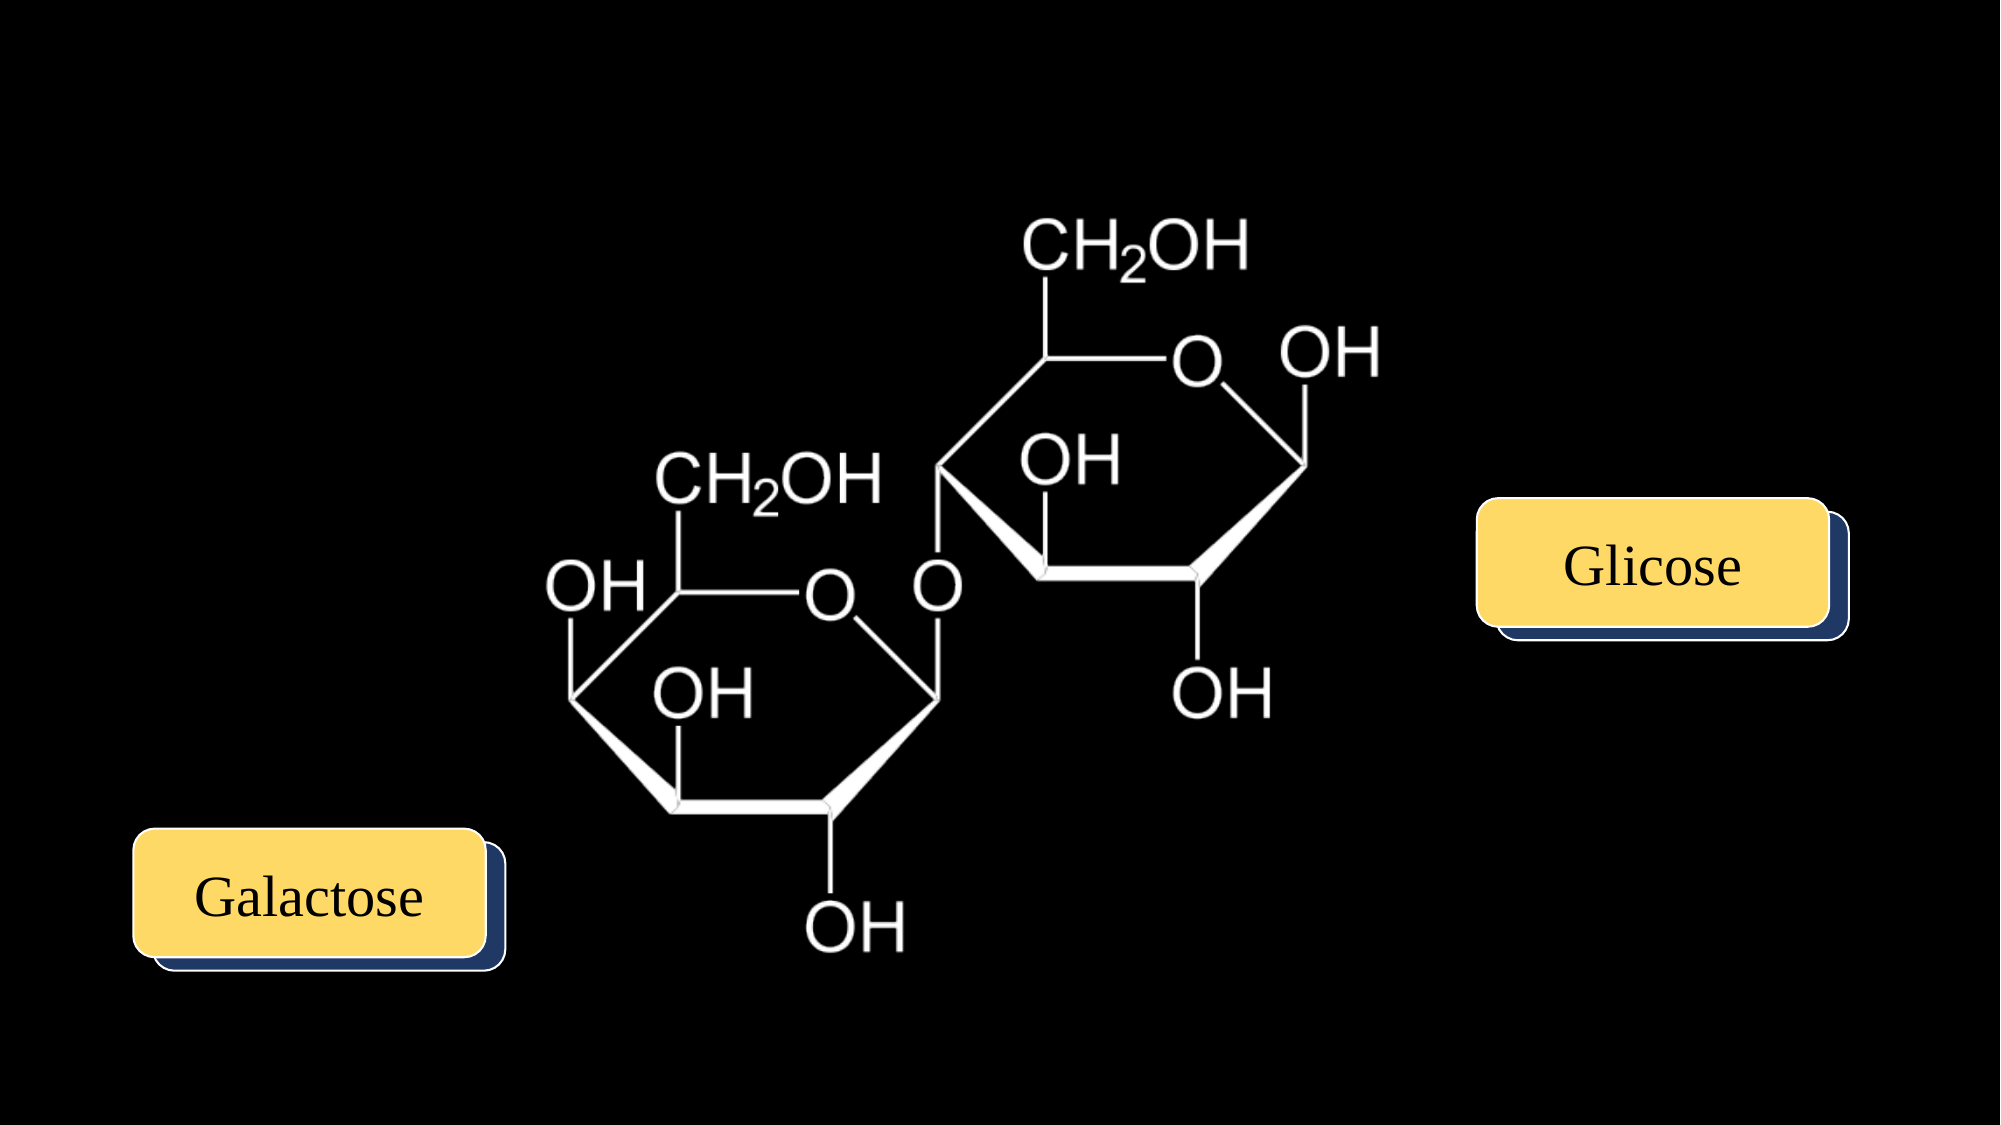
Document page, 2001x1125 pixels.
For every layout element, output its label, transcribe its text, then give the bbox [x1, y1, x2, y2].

text_box [154, 841, 507, 972]
text_box [1497, 510, 1850, 642]
picture [525, 199, 1400, 971]
text_box Glicose [1475, 497, 1831, 628]
text_box Galactose [132, 827, 487, 959]
